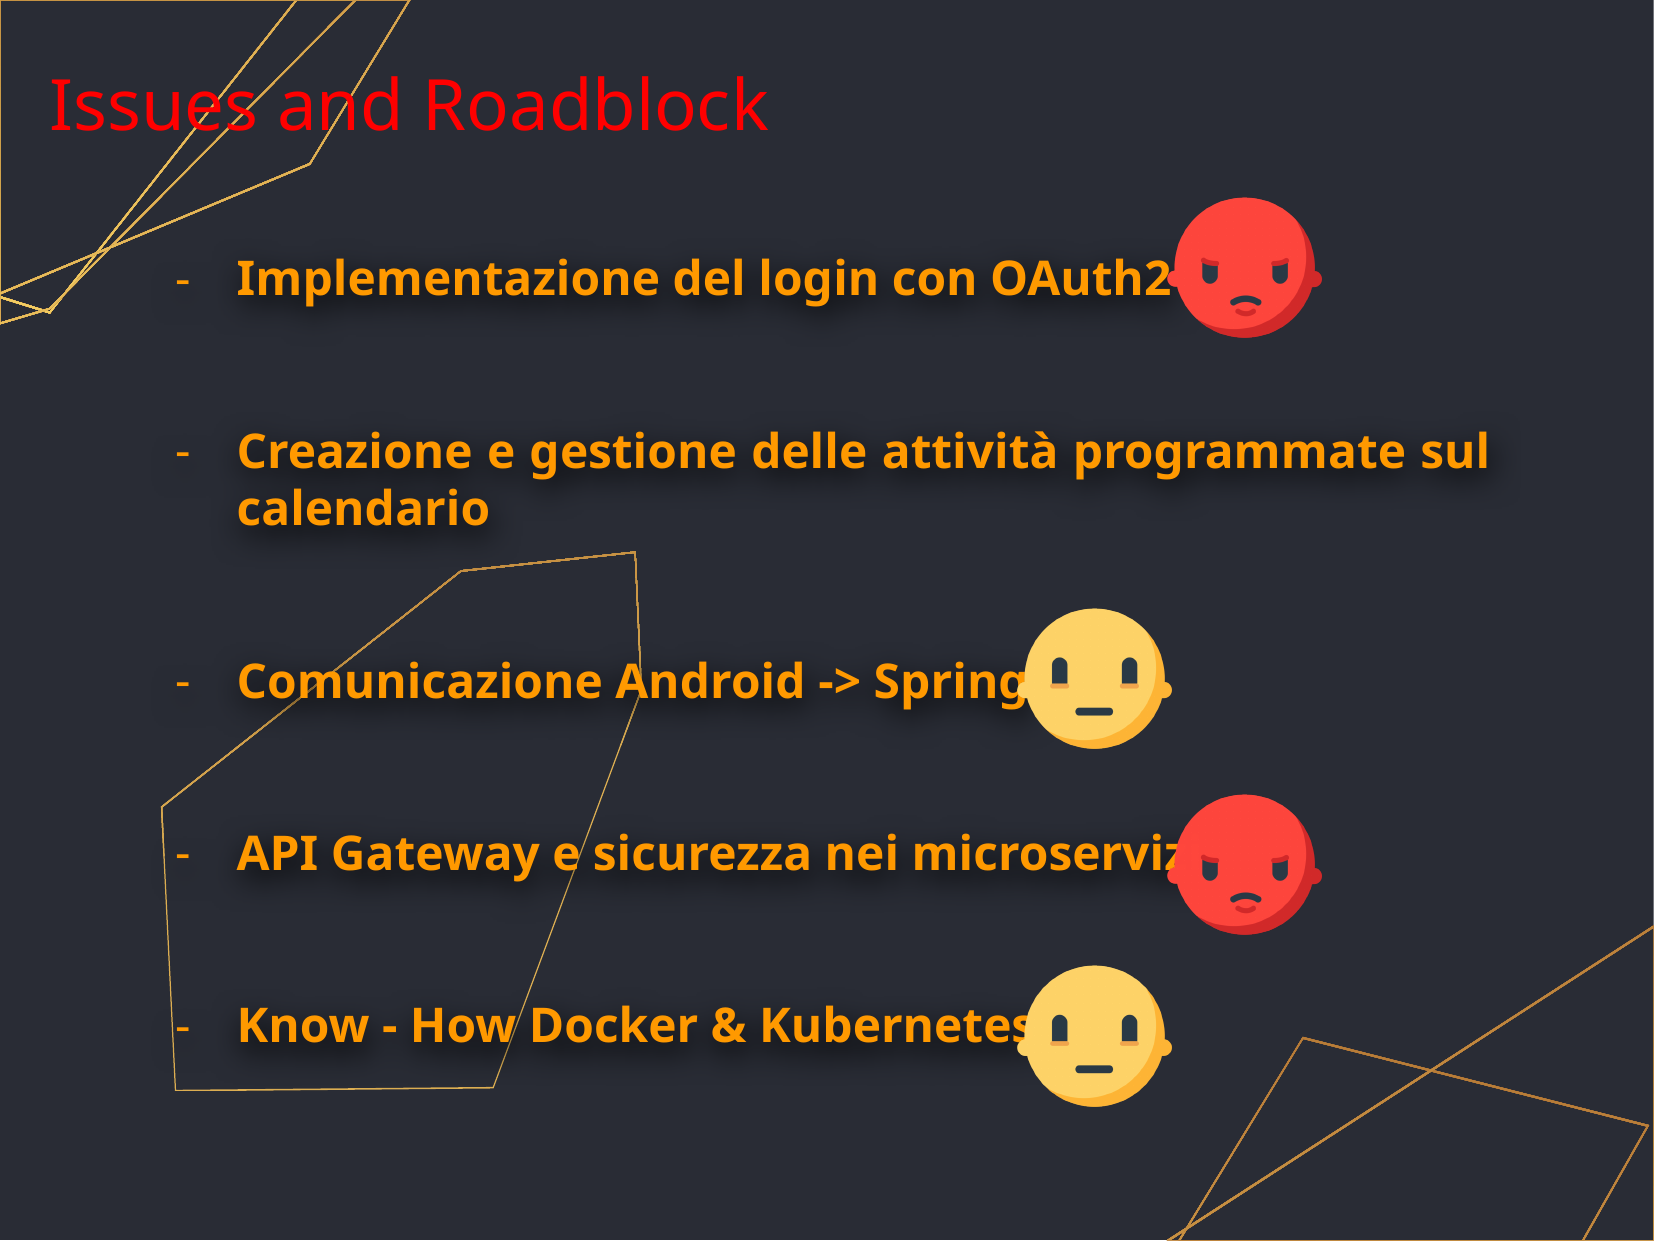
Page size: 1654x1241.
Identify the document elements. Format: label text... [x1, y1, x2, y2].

picture [1013, 597, 1177, 761]
picture [1013, 954, 1177, 1118]
picture [1162, 782, 1326, 946]
picture [1162, 185, 1326, 349]
text_box Implementazione del login con OAuth2 Creazione e gestione delle attività programmate sul calendario Comunicazione Android -> Spring API Gateway e sicurezza nei microservizi Know - How Docker & Kubernetes [146, 175, 1508, 1138]
title Issues and Roadblock [49, 0, 1538, 207]
